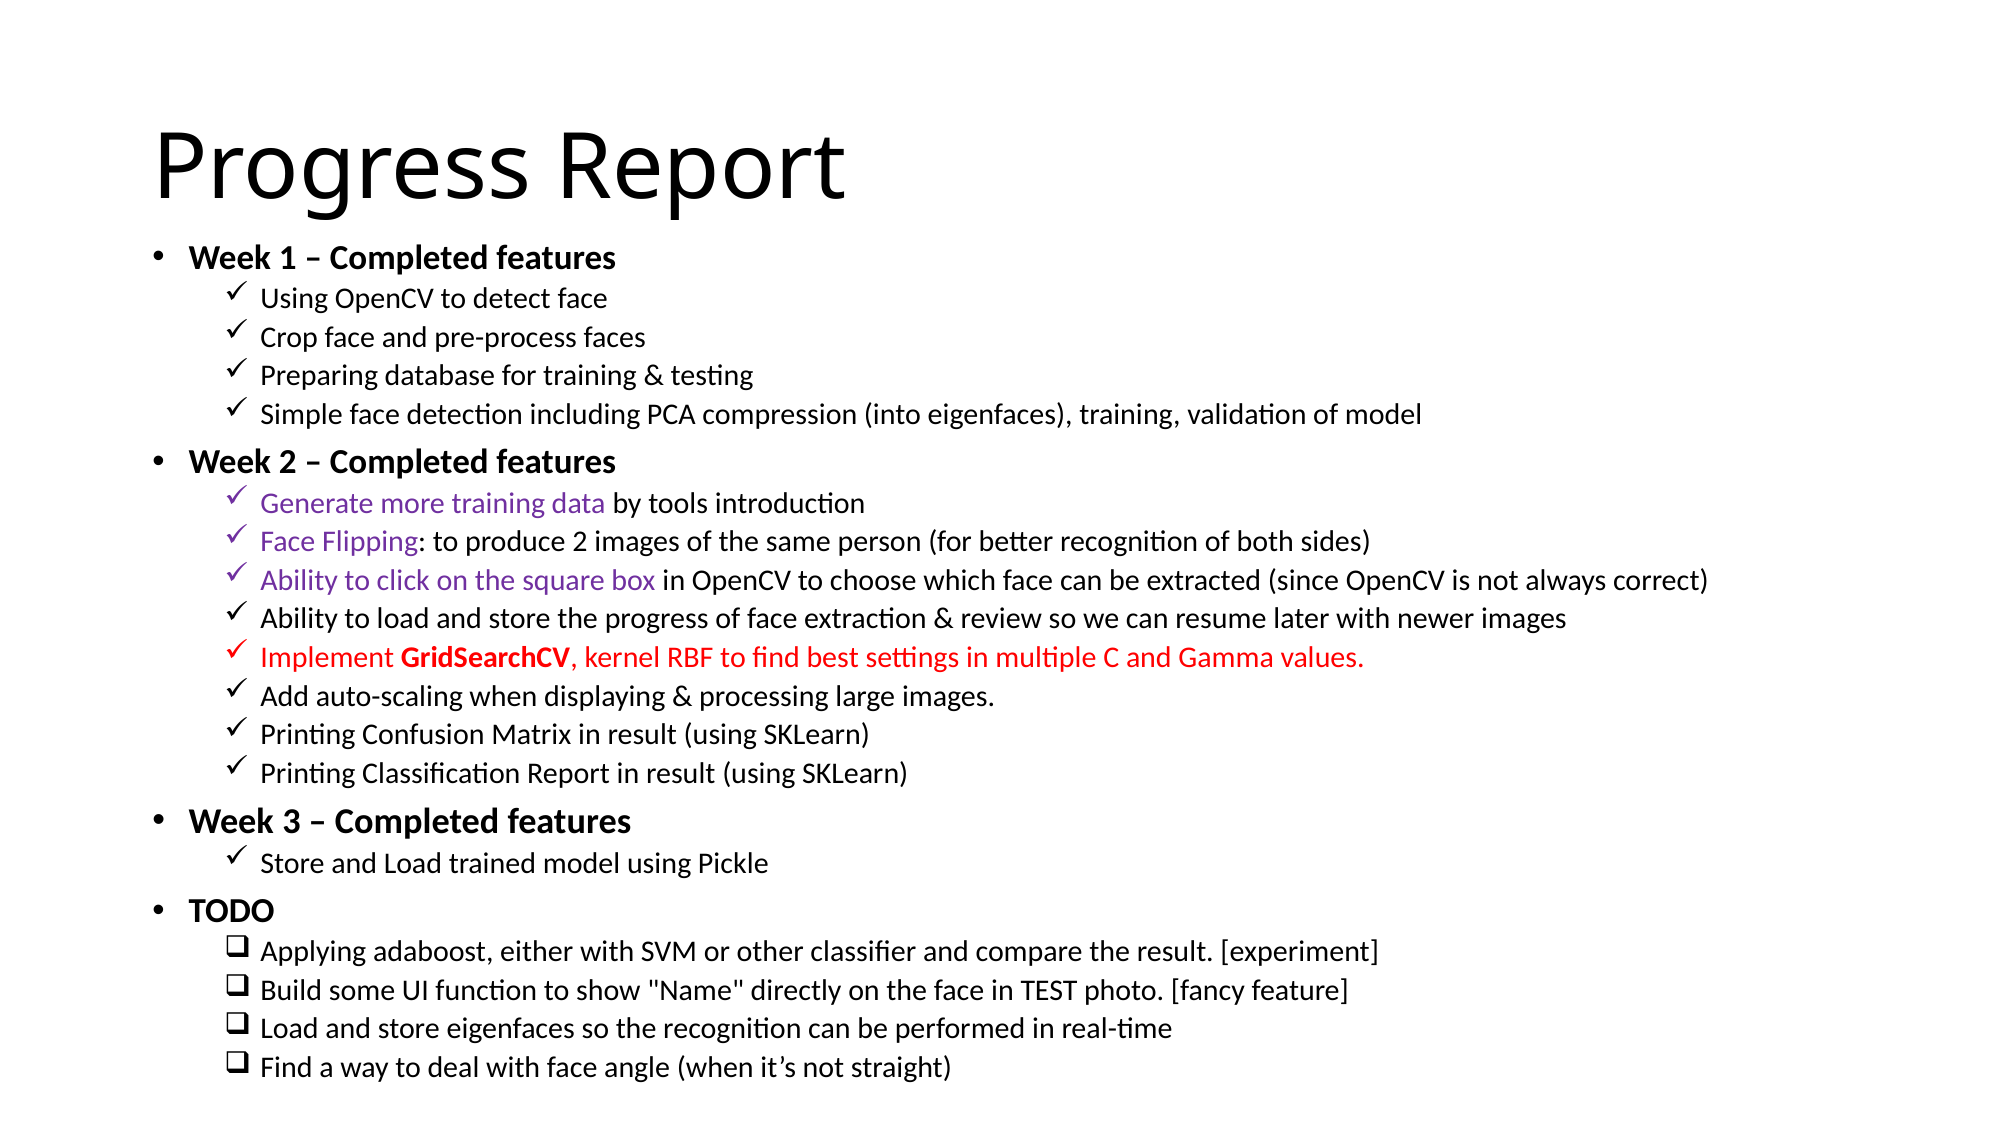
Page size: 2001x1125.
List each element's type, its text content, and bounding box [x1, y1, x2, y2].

list Week 1 – Completed features Using OpenCV to detect face Crop face and pre-process faces Preparing database for training & testing Simple face detection including PCA compression (into eigenfaces), training, validation of model Week 2 – Completed features Generate more training data by tools introduction Face Flipping: to produce 2 images of the same person (for better recognition of both sides) Ability to click on the square box in OpenCV to choose which face can be extracted (since OpenCV is not always correct) Ability to load and store the progress of face extraction & review so we can resume later with newer images Implement GridSearchCV, kernel RBF to find best settings in multiple C and Gamma values. Add auto-scaling when displaying & processing large images. Printing Confusion Matrix in result (using SKLearn) Printing Classification Report in result (using SKLearn) Week 3 – Completed features Store and Load trained model using Pickle TODO Applying adaboost, either with SVM or other classifier and compare the result. [experiment] Build some UI function to show "Name" directly on the face in TEST photo. [fancy feature] Load and store eigenfaces so the recognition can be performed in real-time Find a way to deal with face angle (when it’s not straight) [137, 231, 1863, 1099]
title Progress Report [137, 59, 1863, 231]
